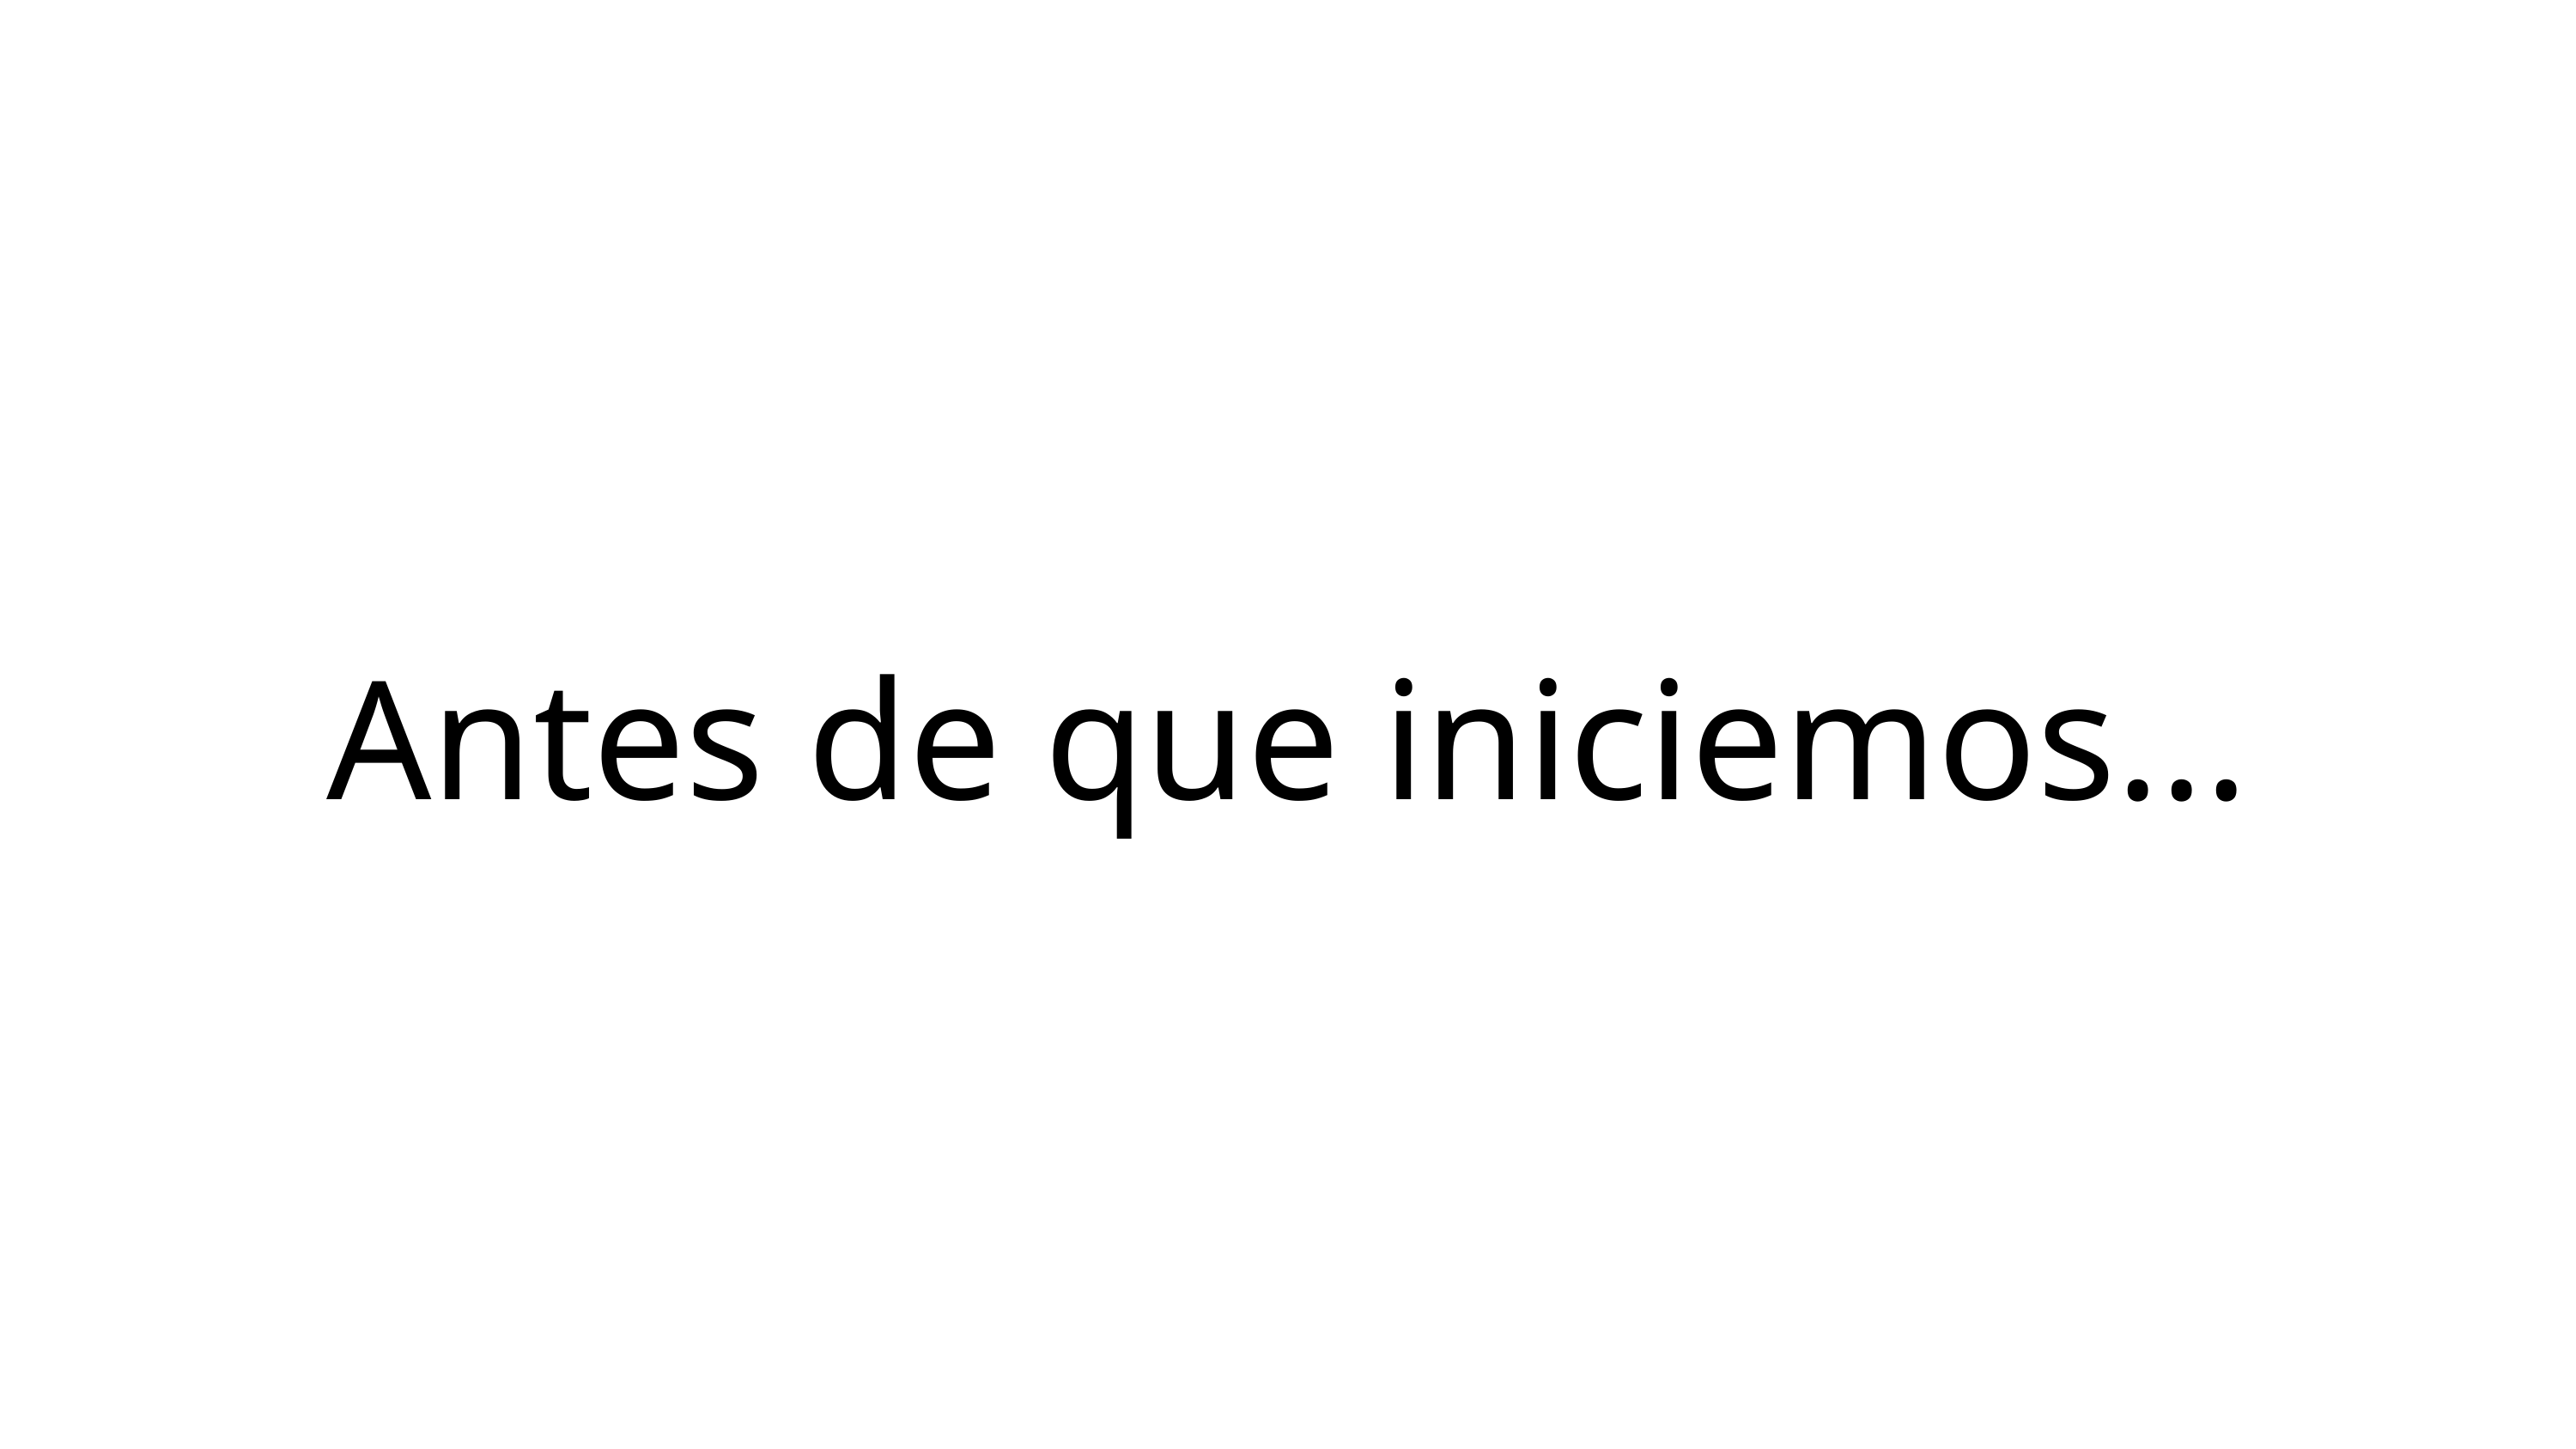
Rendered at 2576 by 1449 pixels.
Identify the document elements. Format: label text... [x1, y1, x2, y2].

text_box Antes de que iniciemos... [289, 602, 2287, 833]
